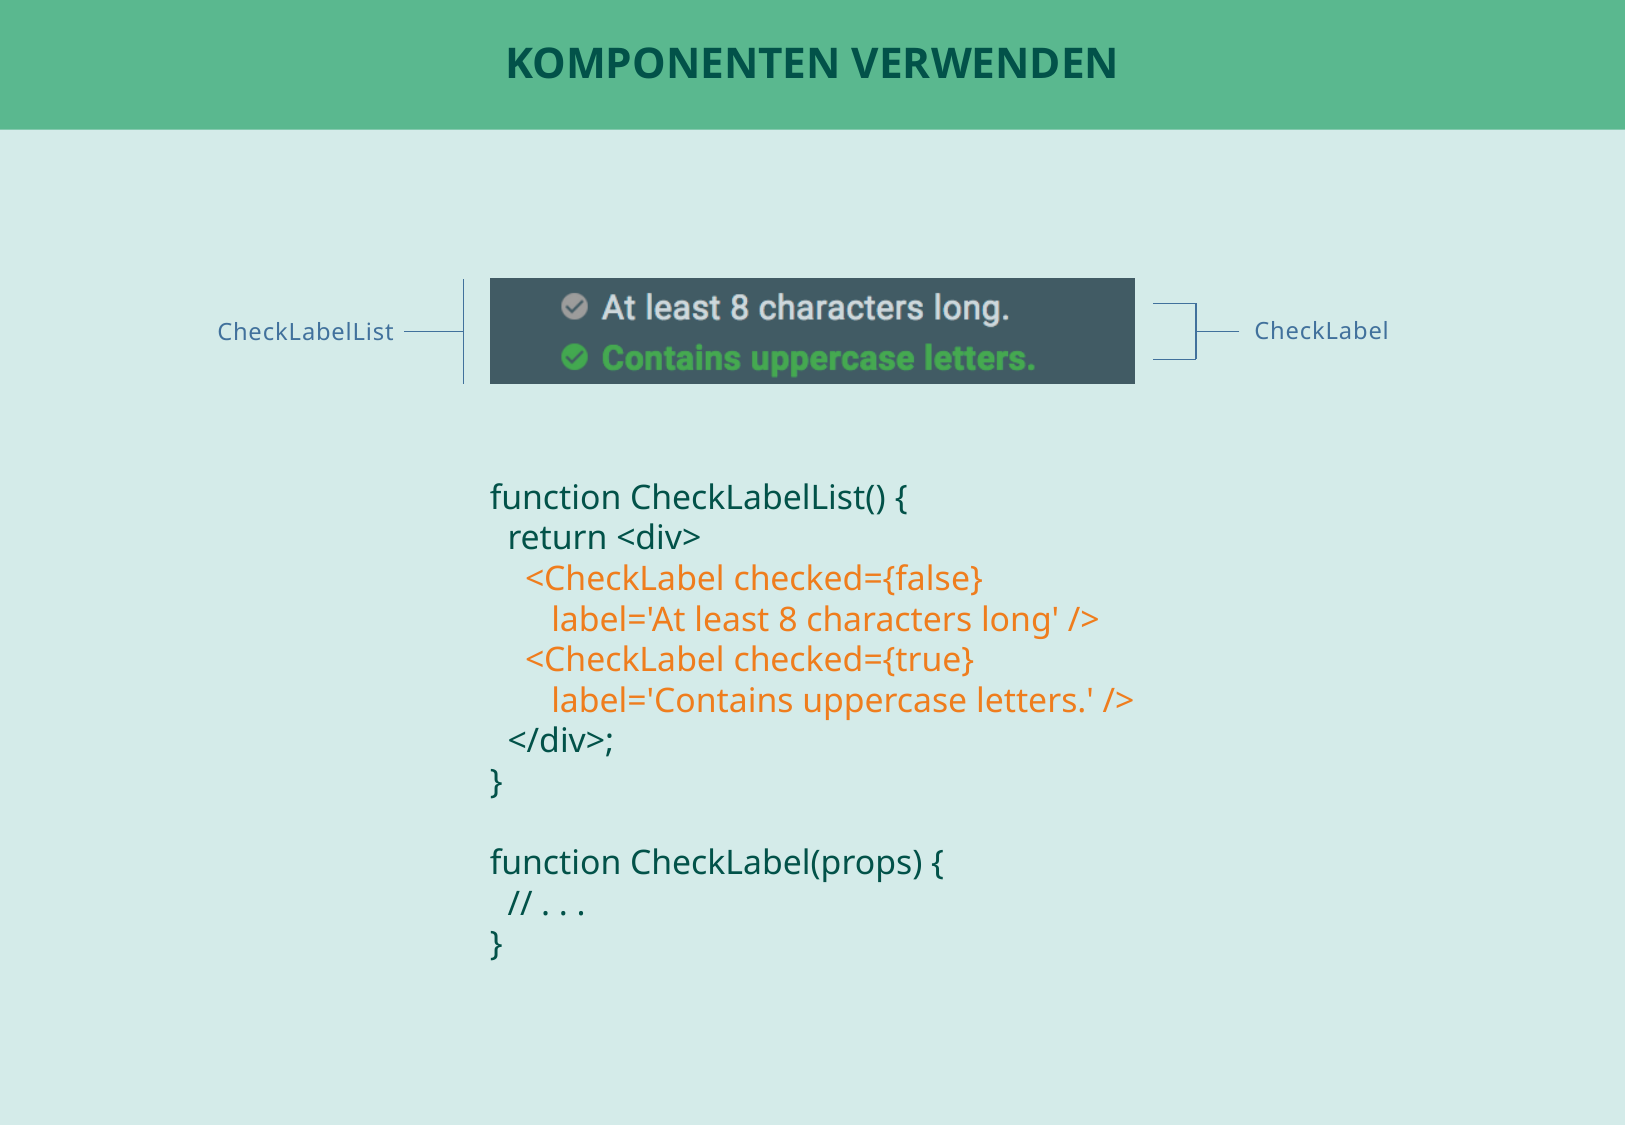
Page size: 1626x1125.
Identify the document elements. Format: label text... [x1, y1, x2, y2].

picture [489, 278, 1135, 385]
title Komponenten Verwenden [0, 0, 1625, 130]
text_box function CheckLabelList() { return <div> <CheckLabel checked={false} label='At least 8 characters long' /> <CheckLabel checked={true} label='Contains uppercase letters.' /> </div>; } function CheckLabel(props) { // . . . } [489, 475, 1593, 963]
text_box CheckLabelList [140, 317, 395, 349]
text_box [1152, 303, 1427, 360]
